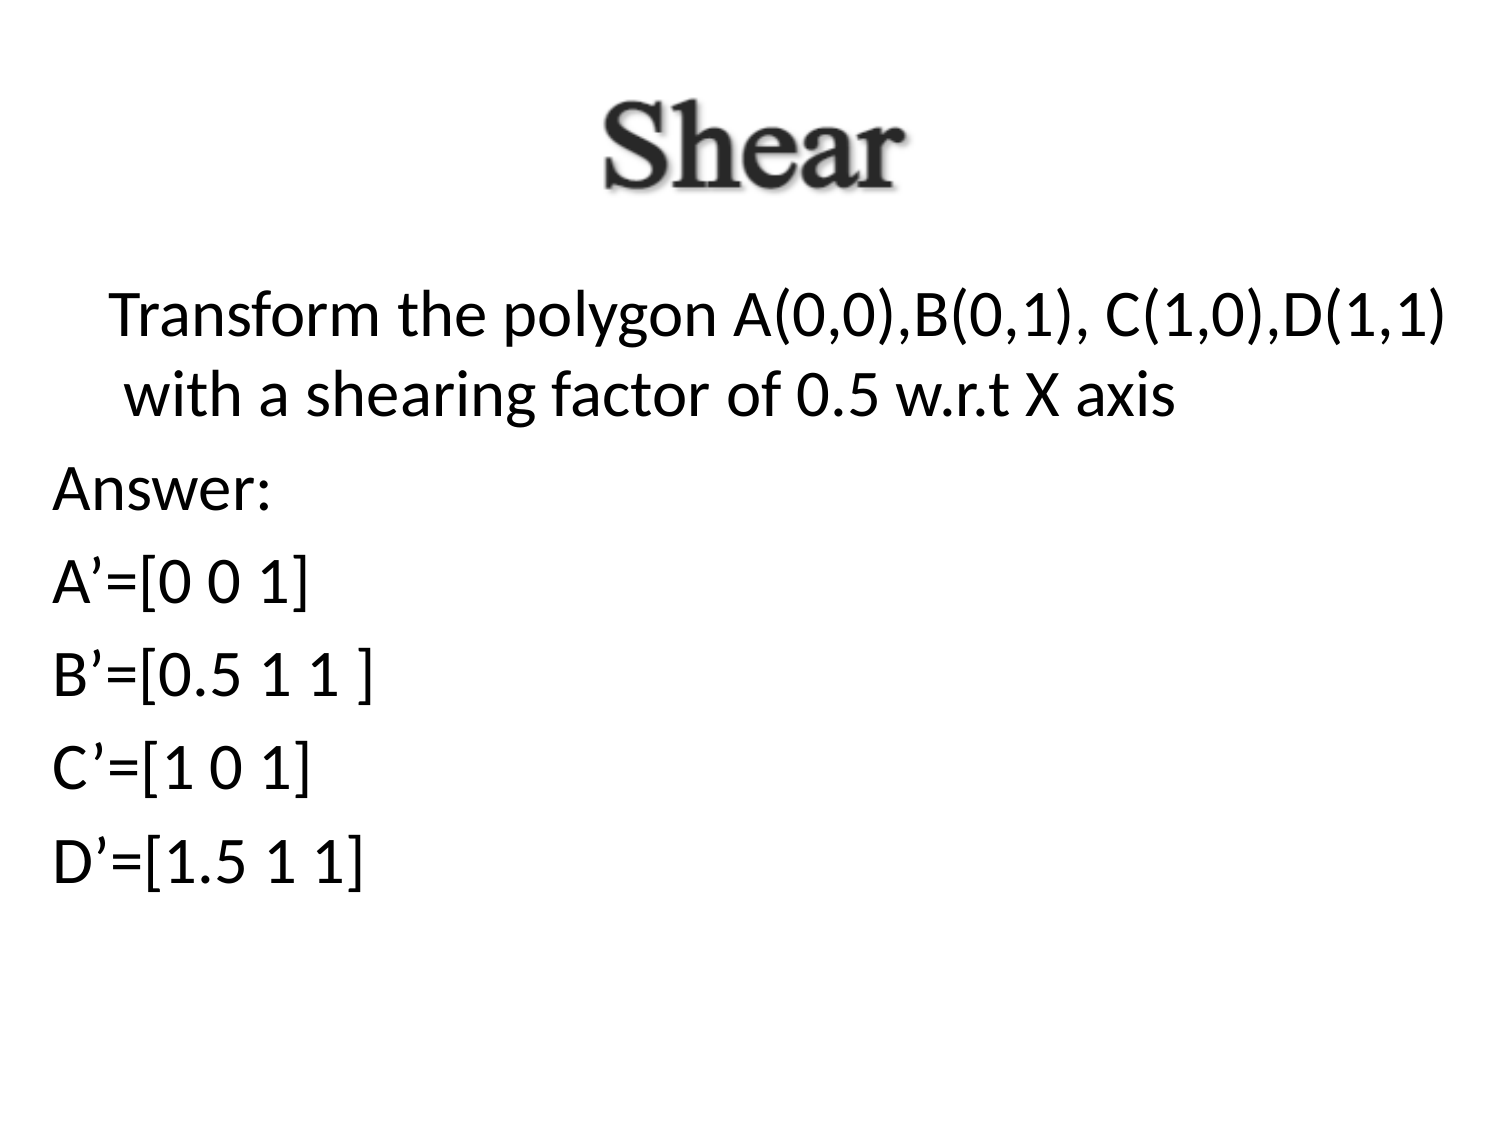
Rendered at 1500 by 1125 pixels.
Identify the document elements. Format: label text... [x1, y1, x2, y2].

list Transform the polygon A(0,0),B(0,1), C(1,0),D(1,1) with a shearing factor of 0.5 w.r.t X axis Answer: A’=[0 0 1] B’=[0.5 1 1 ] C’=[1 0 1] D’=[1.5 1 1] [37, 262, 1475, 1005]
picture [599, 74, 937, 201]
